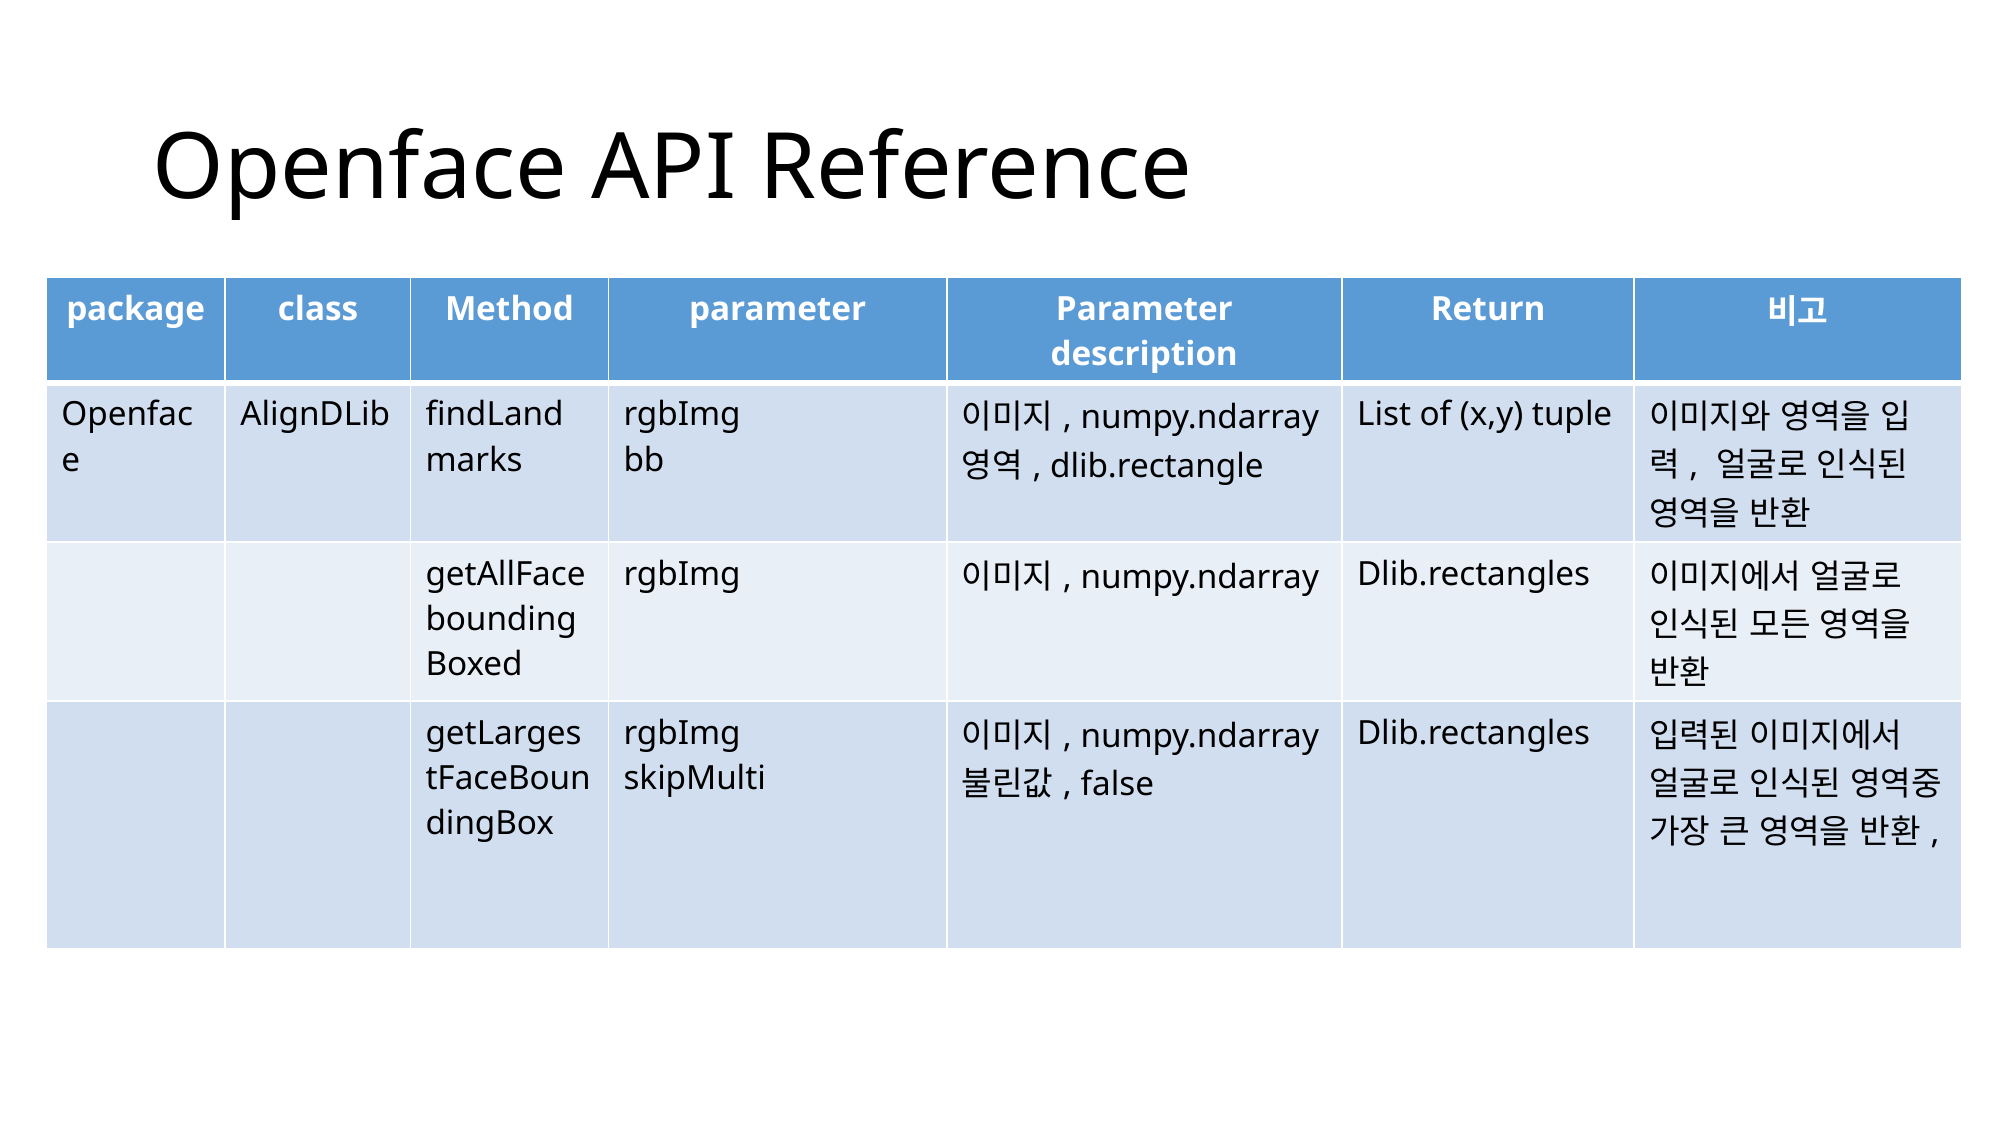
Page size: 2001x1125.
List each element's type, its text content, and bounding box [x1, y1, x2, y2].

table_cell 이미지에서 얼굴로 인식된 모든 영역을 반환 [1635, 543, 1961, 700]
table_header Return [1343, 278, 1633, 380]
table_cell rgbImg skipMulti [609, 702, 946, 948]
table_header parameter [609, 278, 946, 380]
title Openface API Reference [137, 59, 1863, 276]
table_cell 이미지, numpy.ndarray 영역, dlib.rectangle [948, 386, 1341, 541]
table_cell Dlib.rectangles [1343, 702, 1633, 948]
table_header package [47, 278, 224, 380]
table_header 비고 [1635, 278, 1961, 380]
table_cell [226, 702, 410, 948]
table_cell 입력된 이미지에서 얼굴로 인식된 영역중 가장 큰 영역을 반환, [1635, 702, 1961, 948]
table_cell rgbImg bb [609, 386, 946, 541]
table_cell [226, 543, 410, 700]
table_header class [226, 278, 410, 380]
table_cell [47, 543, 224, 700]
table_cell 이미지, numpy.ndarray 불린값, false [948, 702, 1341, 948]
table_cell Dlib.rectangles [1343, 543, 1633, 700]
table_cell Openface [47, 386, 224, 541]
table_cell findLandmarks [411, 386, 608, 541]
table_header Parameter description [948, 278, 1341, 380]
table_cell List of (x,y) tuple [1343, 386, 1633, 541]
table_cell 이미지, numpy.ndarray [948, 543, 1341, 700]
table_cell getLargestFaceBoundingBox [411, 702, 608, 948]
table_cell rgbImg [609, 543, 946, 700]
table_cell AlignDLib [226, 386, 410, 541]
table_cell 이미지와 영역을 입력, 얼굴로 인식된 영역을 반환 [1635, 386, 1961, 541]
table_cell getAllFaceboundingBoxed [411, 543, 608, 700]
table_cell [47, 702, 224, 948]
table_header Method [411, 278, 608, 380]
